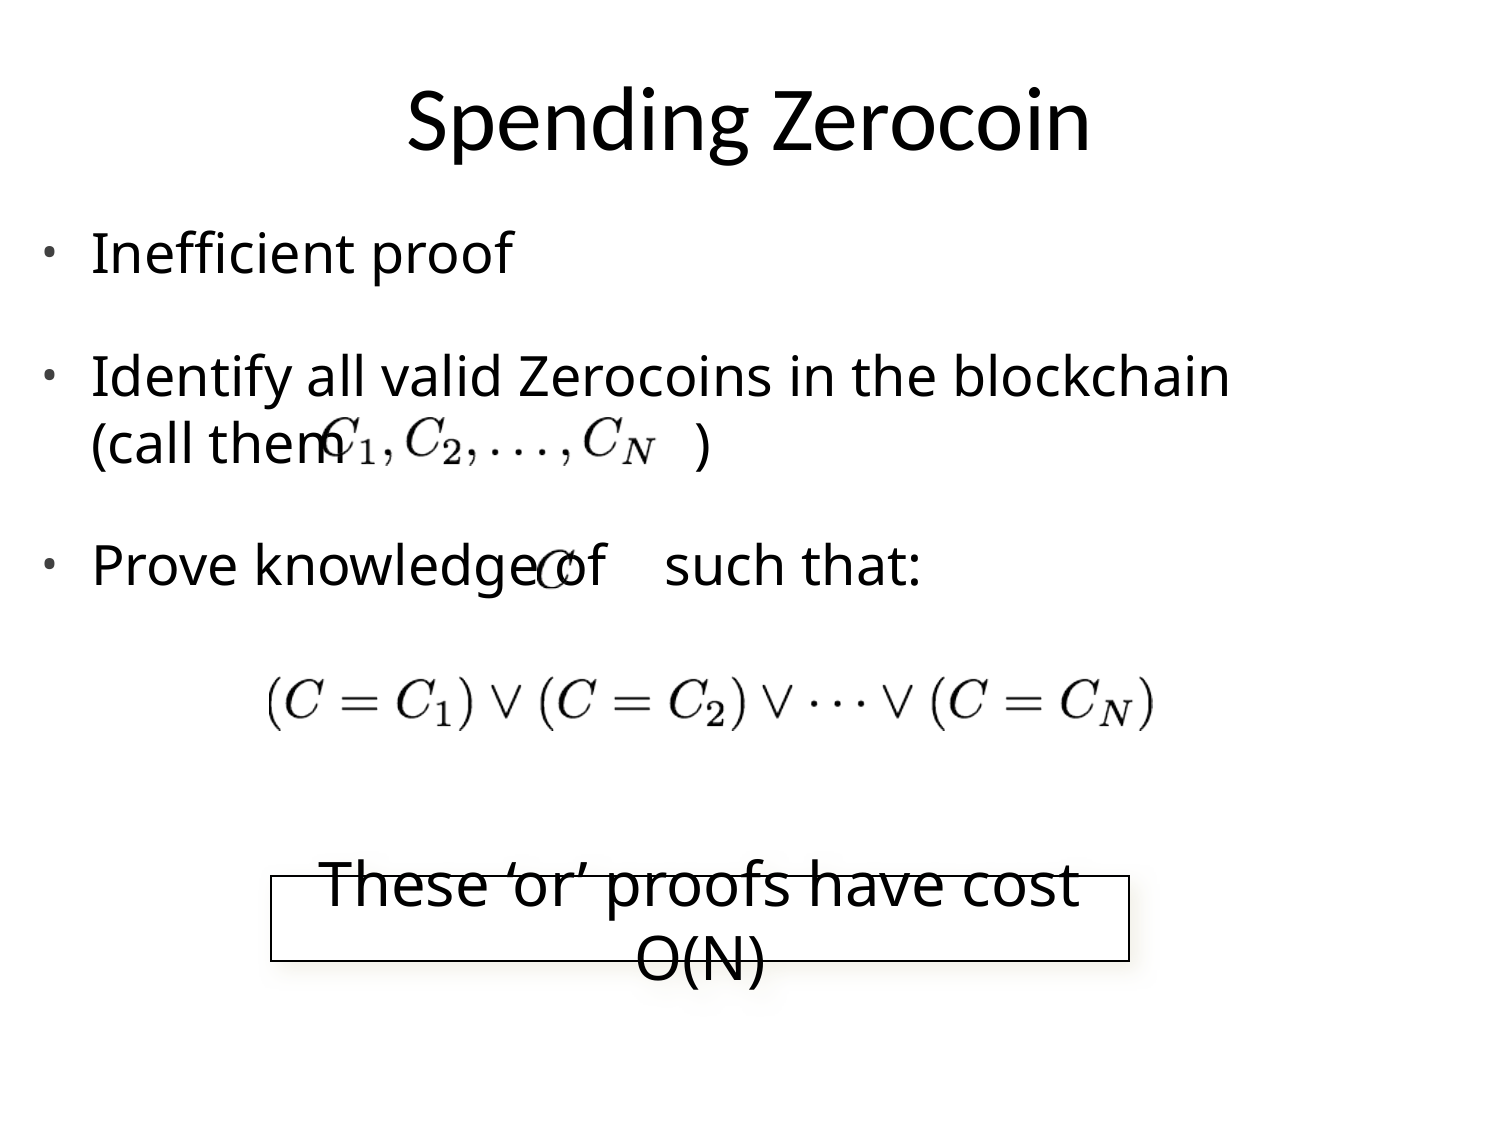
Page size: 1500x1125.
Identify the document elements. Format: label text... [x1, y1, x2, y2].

title Spending Zerocoin [41, 29, 1459, 200]
picture [322, 417, 658, 467]
picture [269, 676, 1154, 732]
text_box Inefficient proof Identify all valid Zerocoins in the blockchain (call them ) Prove knowledge of such that: [41, 218, 1459, 1040]
text_box These ‘or’ proofs have cost O(N) [270, 875, 1130, 961]
picture [537, 548, 578, 590]
